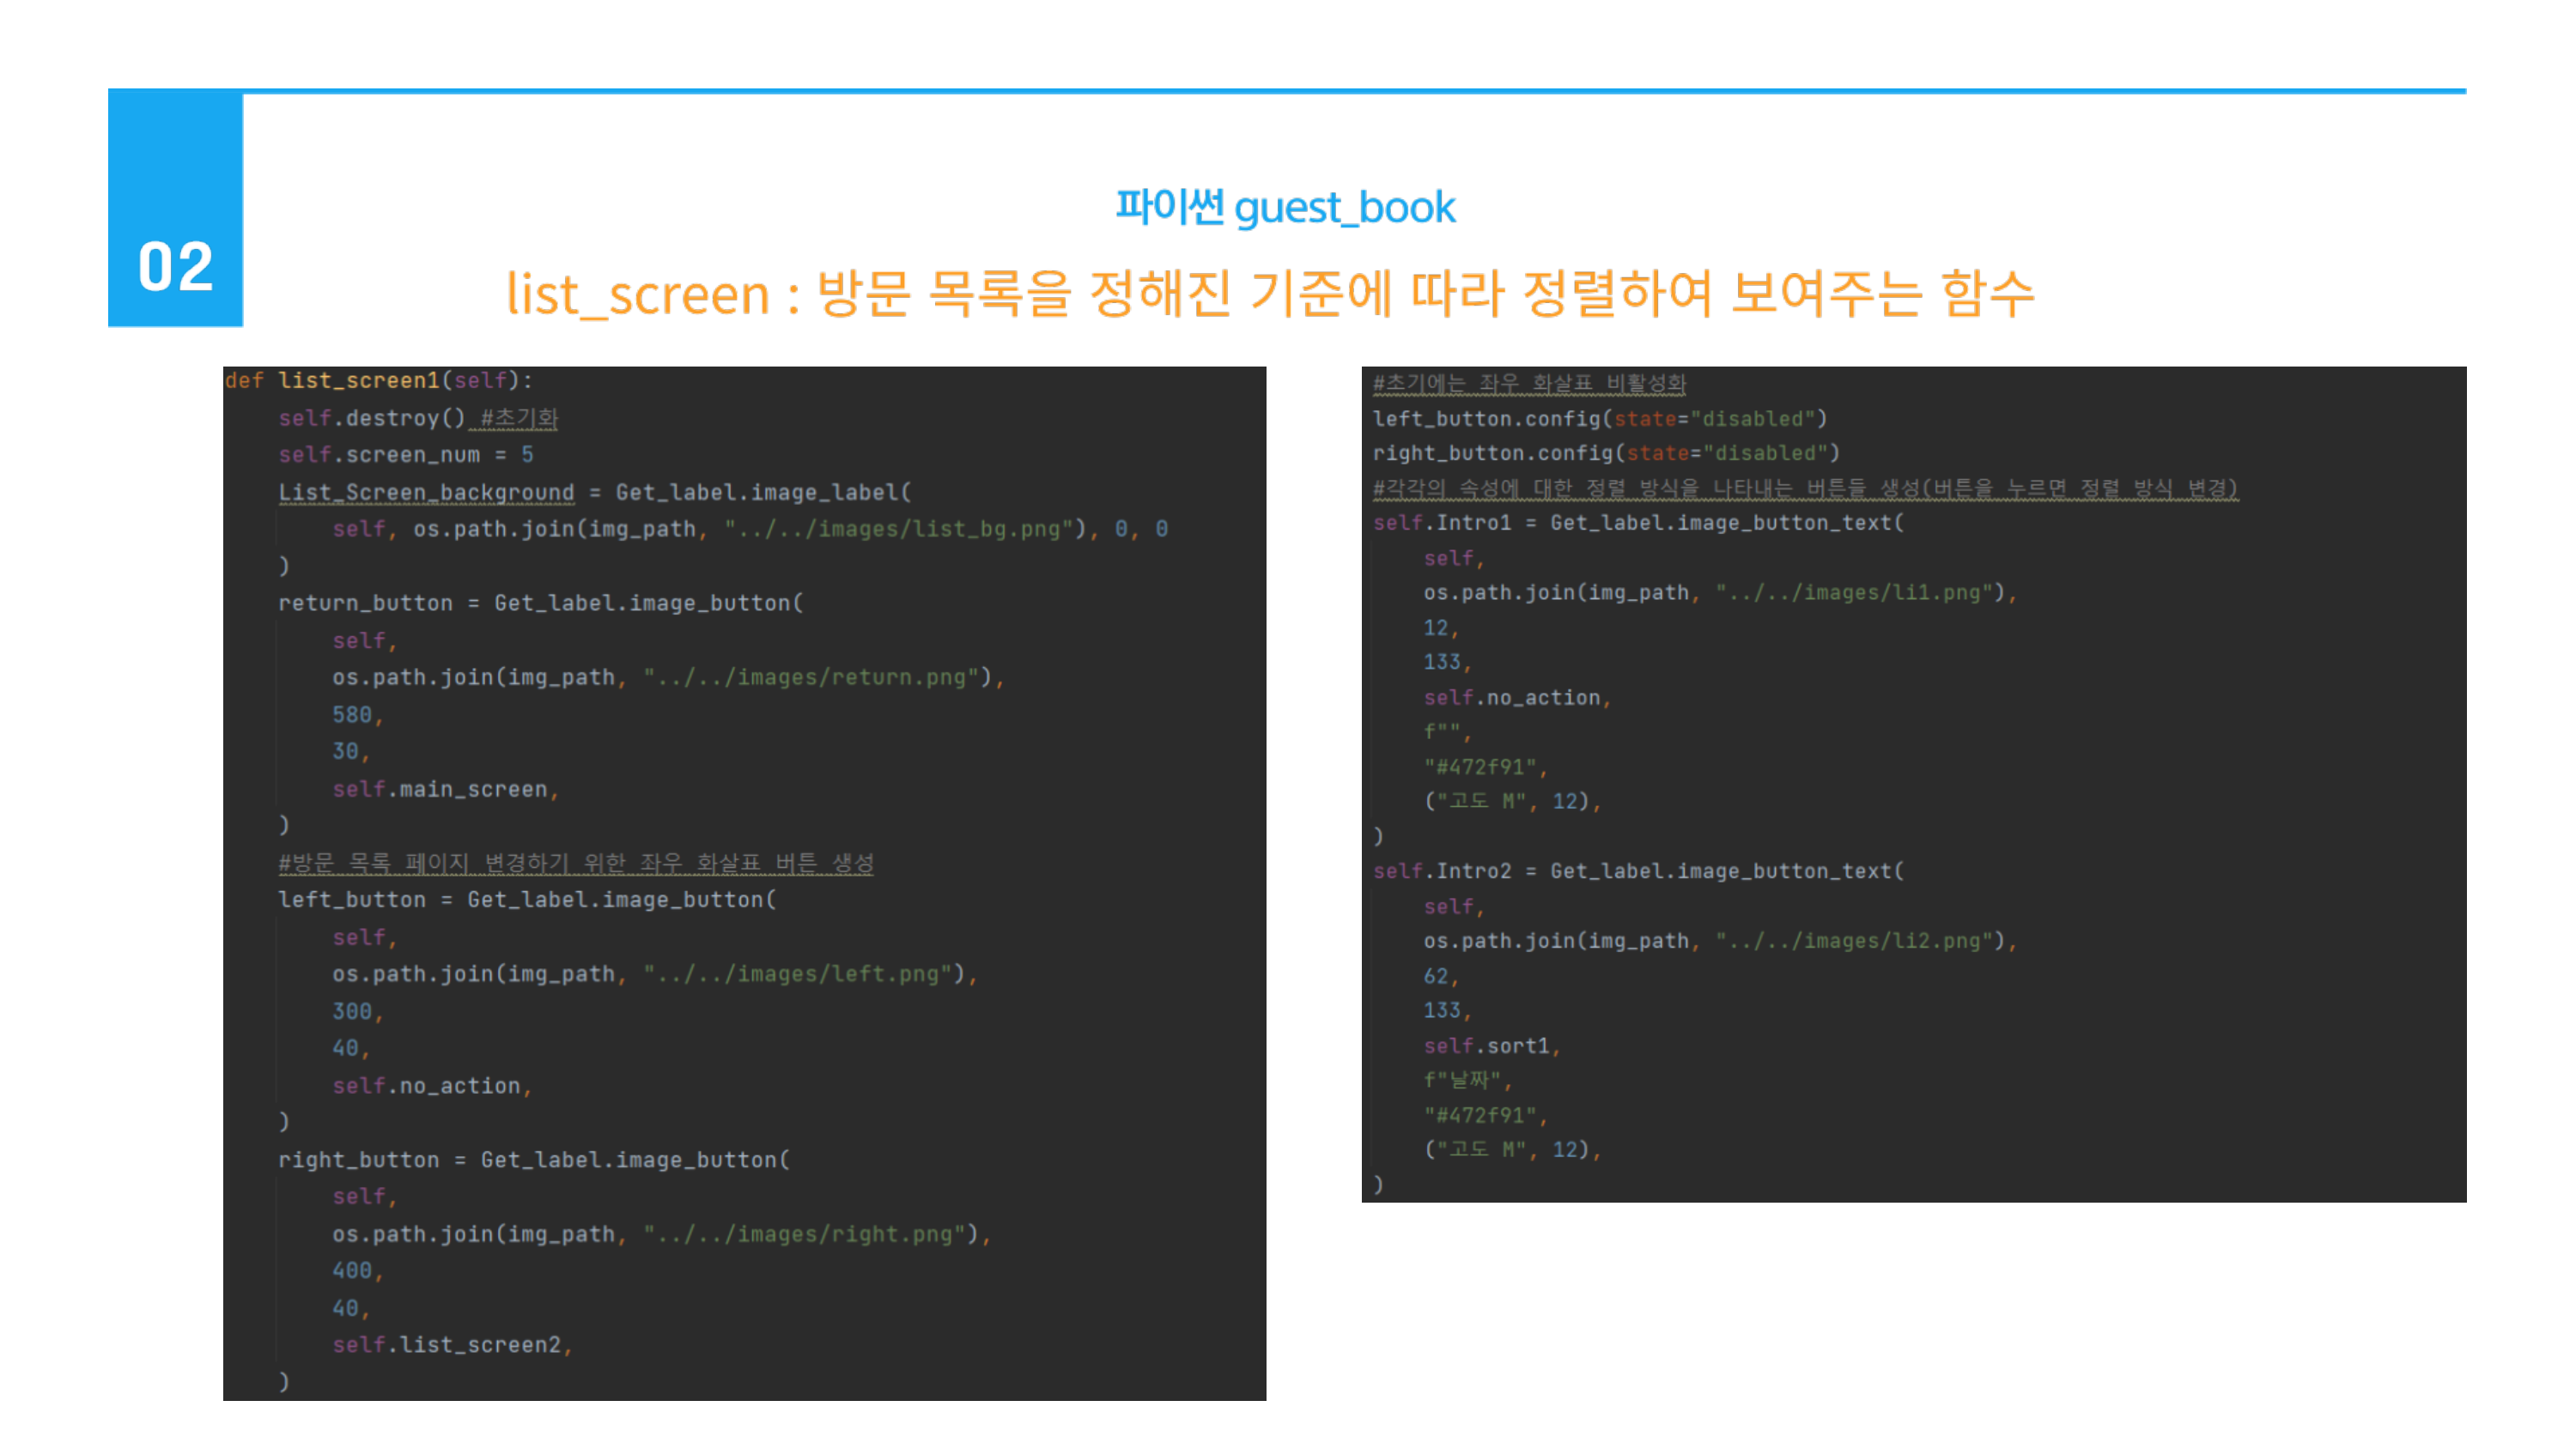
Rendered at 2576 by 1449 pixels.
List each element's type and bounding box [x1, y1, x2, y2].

text_box [1361, 366, 2467, 1203]
picture [100, 209, 279, 349]
text_box [108, 92, 244, 208]
picture [484, 165, 2105, 379]
text_box [108, 88, 2467, 94]
text_box [223, 366, 1267, 1401]
